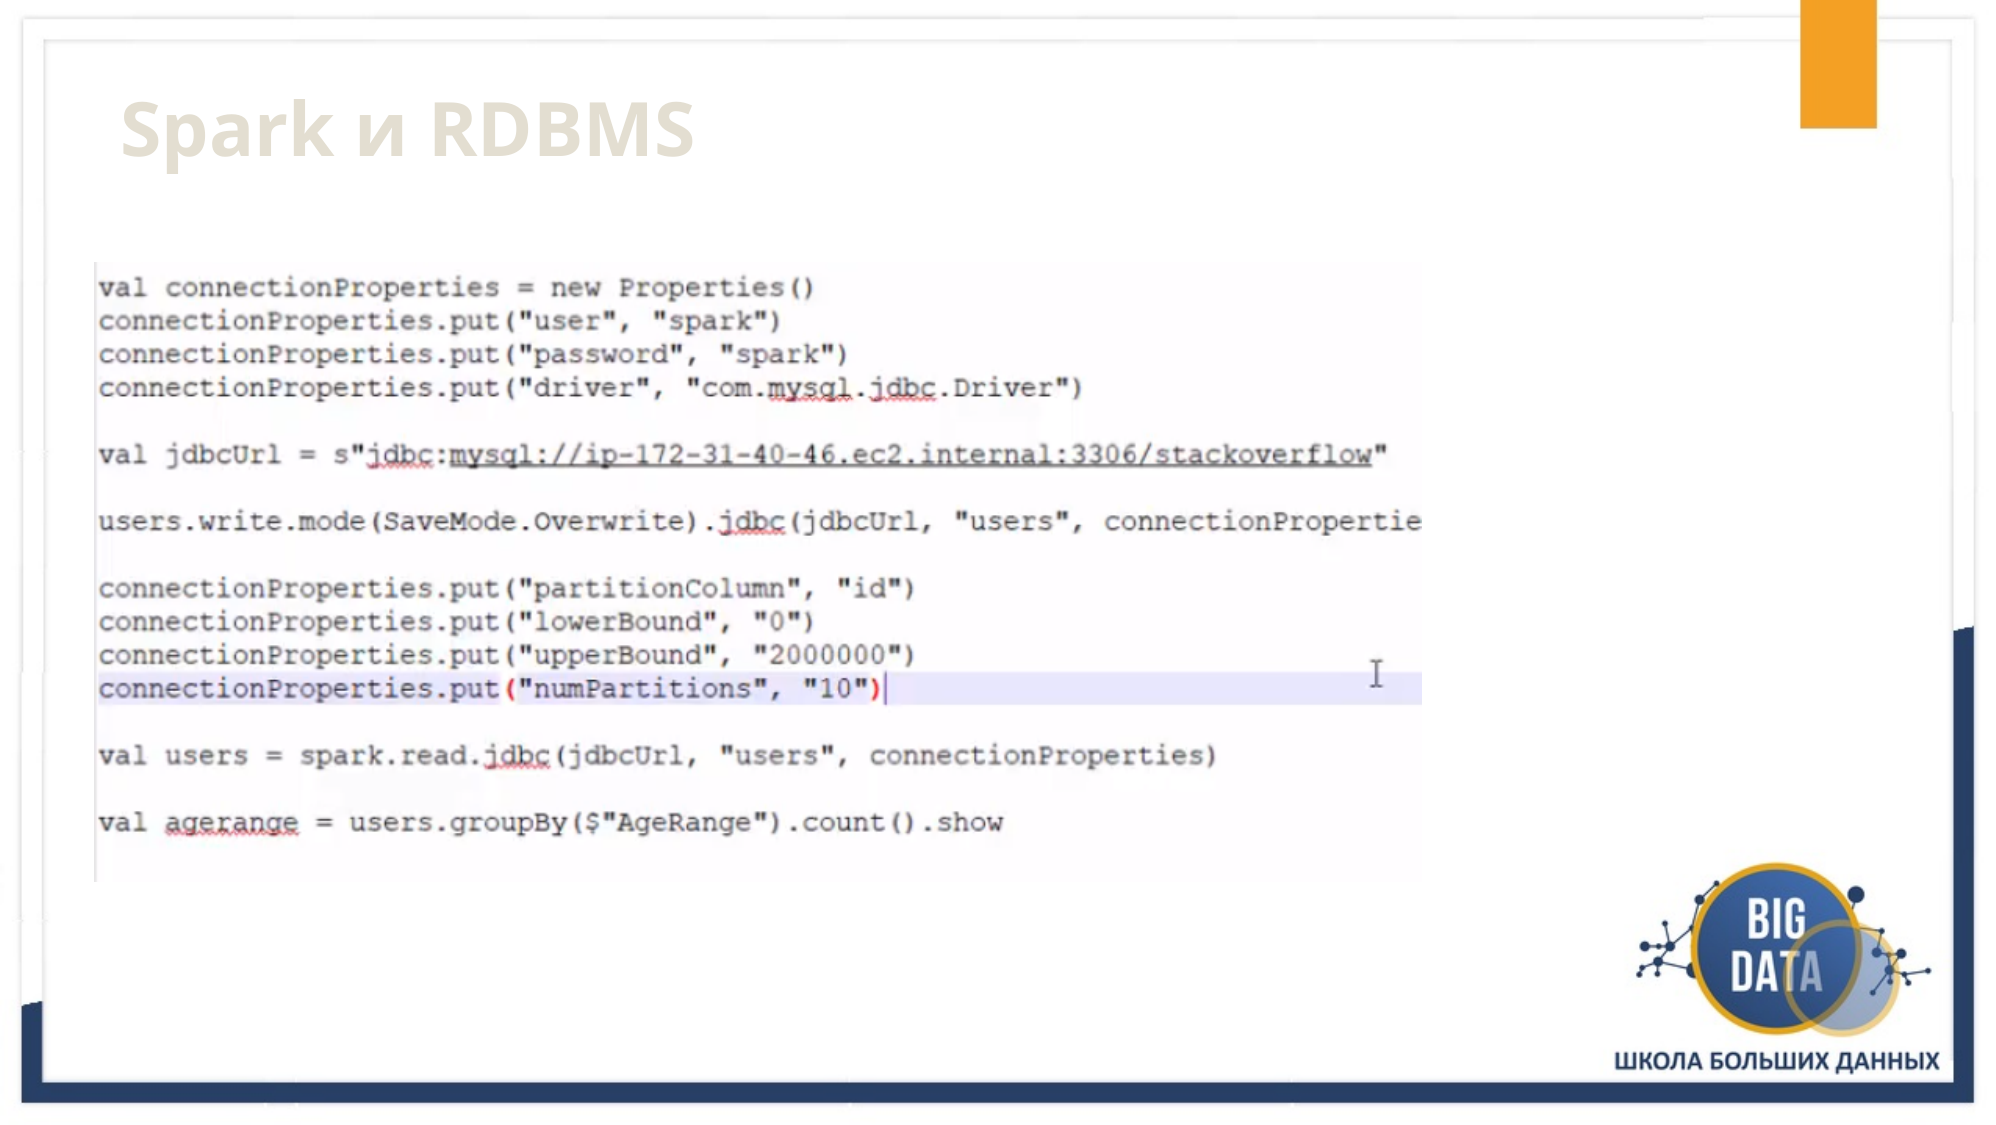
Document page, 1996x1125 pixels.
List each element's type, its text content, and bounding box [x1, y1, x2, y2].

picture [0, 0, 1996, 1125]
title Spark и RDBMS [105, 74, 1645, 304]
